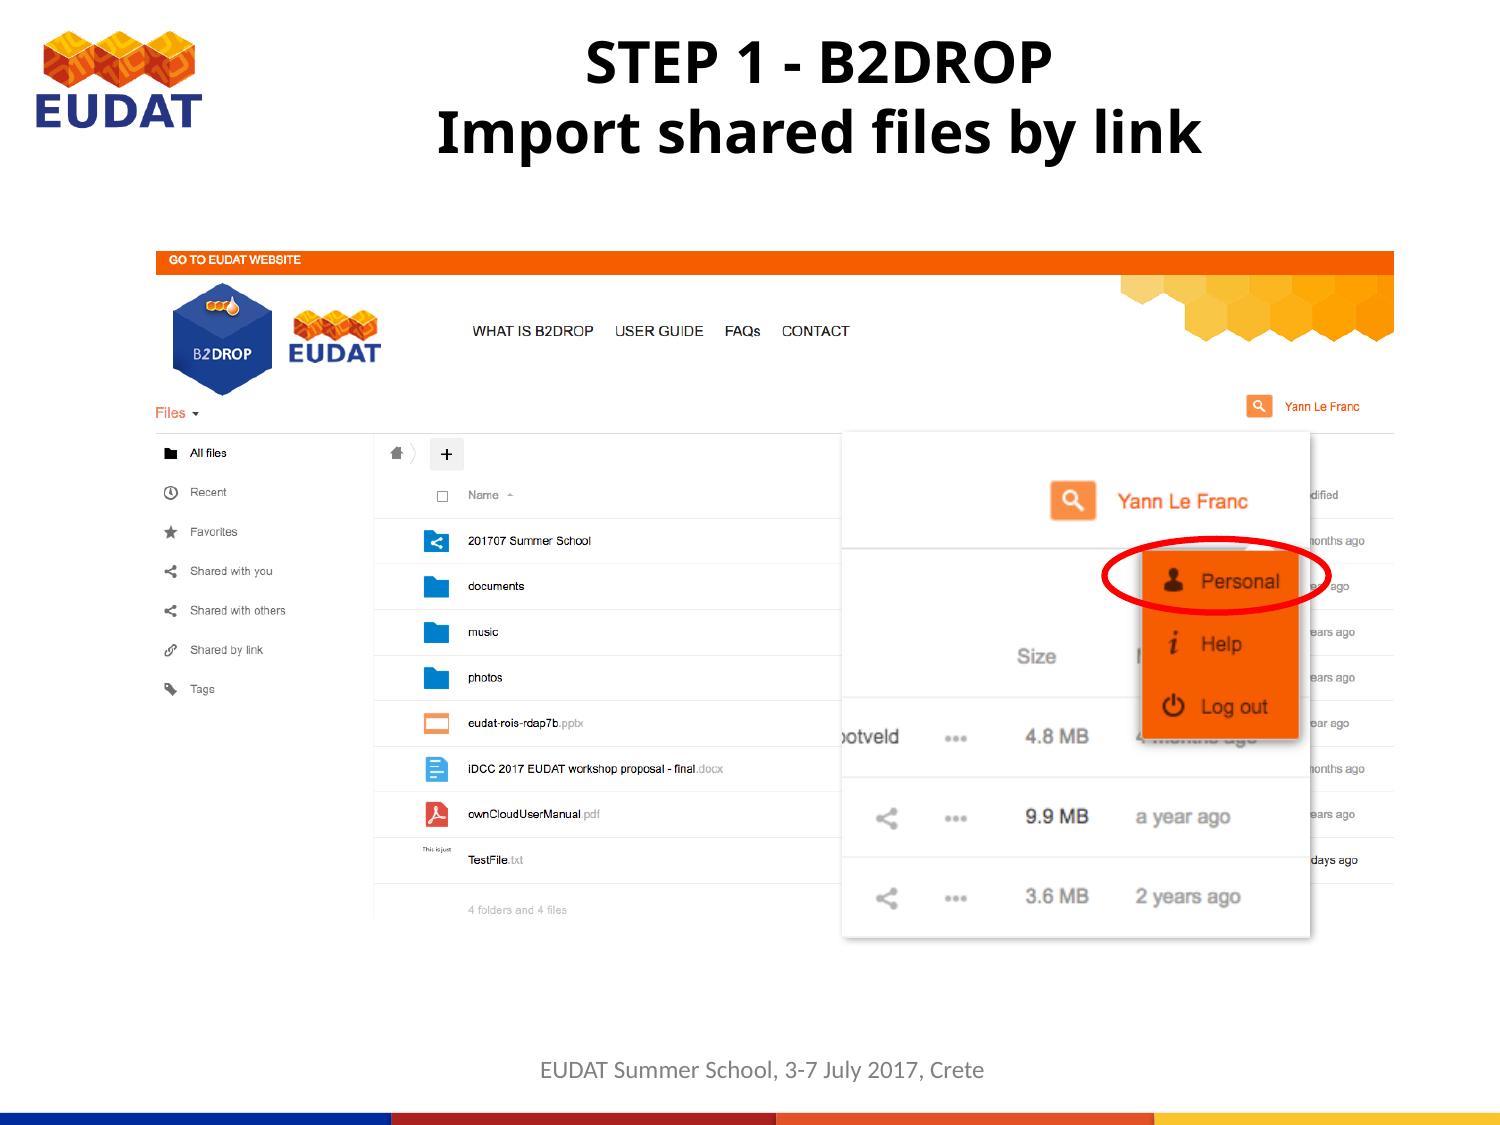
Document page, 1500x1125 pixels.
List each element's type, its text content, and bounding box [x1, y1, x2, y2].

text_box STEP 1 - B2DROP Import shared files by link [213, 18, 1427, 161]
picture [155, 251, 1394, 938]
picture [8, 0, 210, 161]
